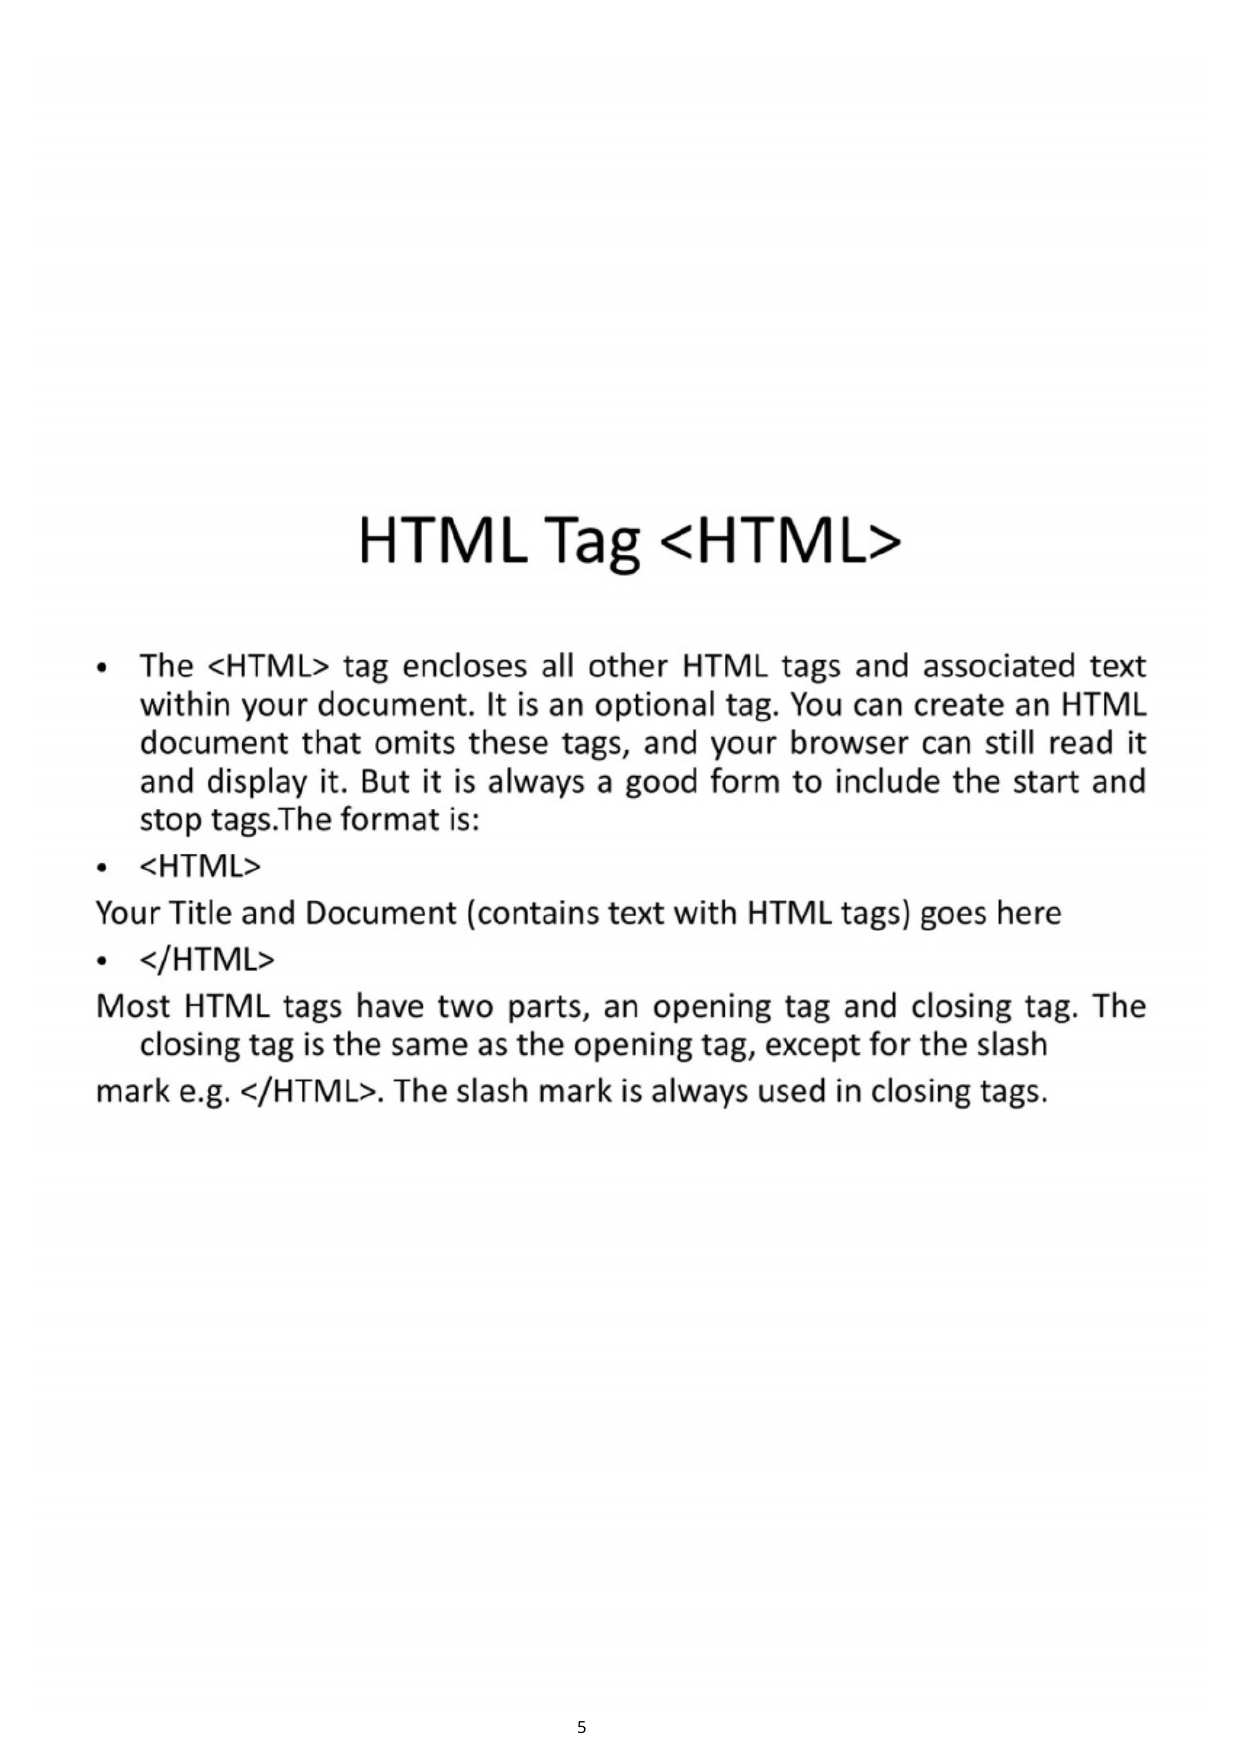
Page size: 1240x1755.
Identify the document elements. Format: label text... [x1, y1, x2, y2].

slide_number 5 [570, 1718, 605, 1755]
picture [30, 44, 1210, 1711]
